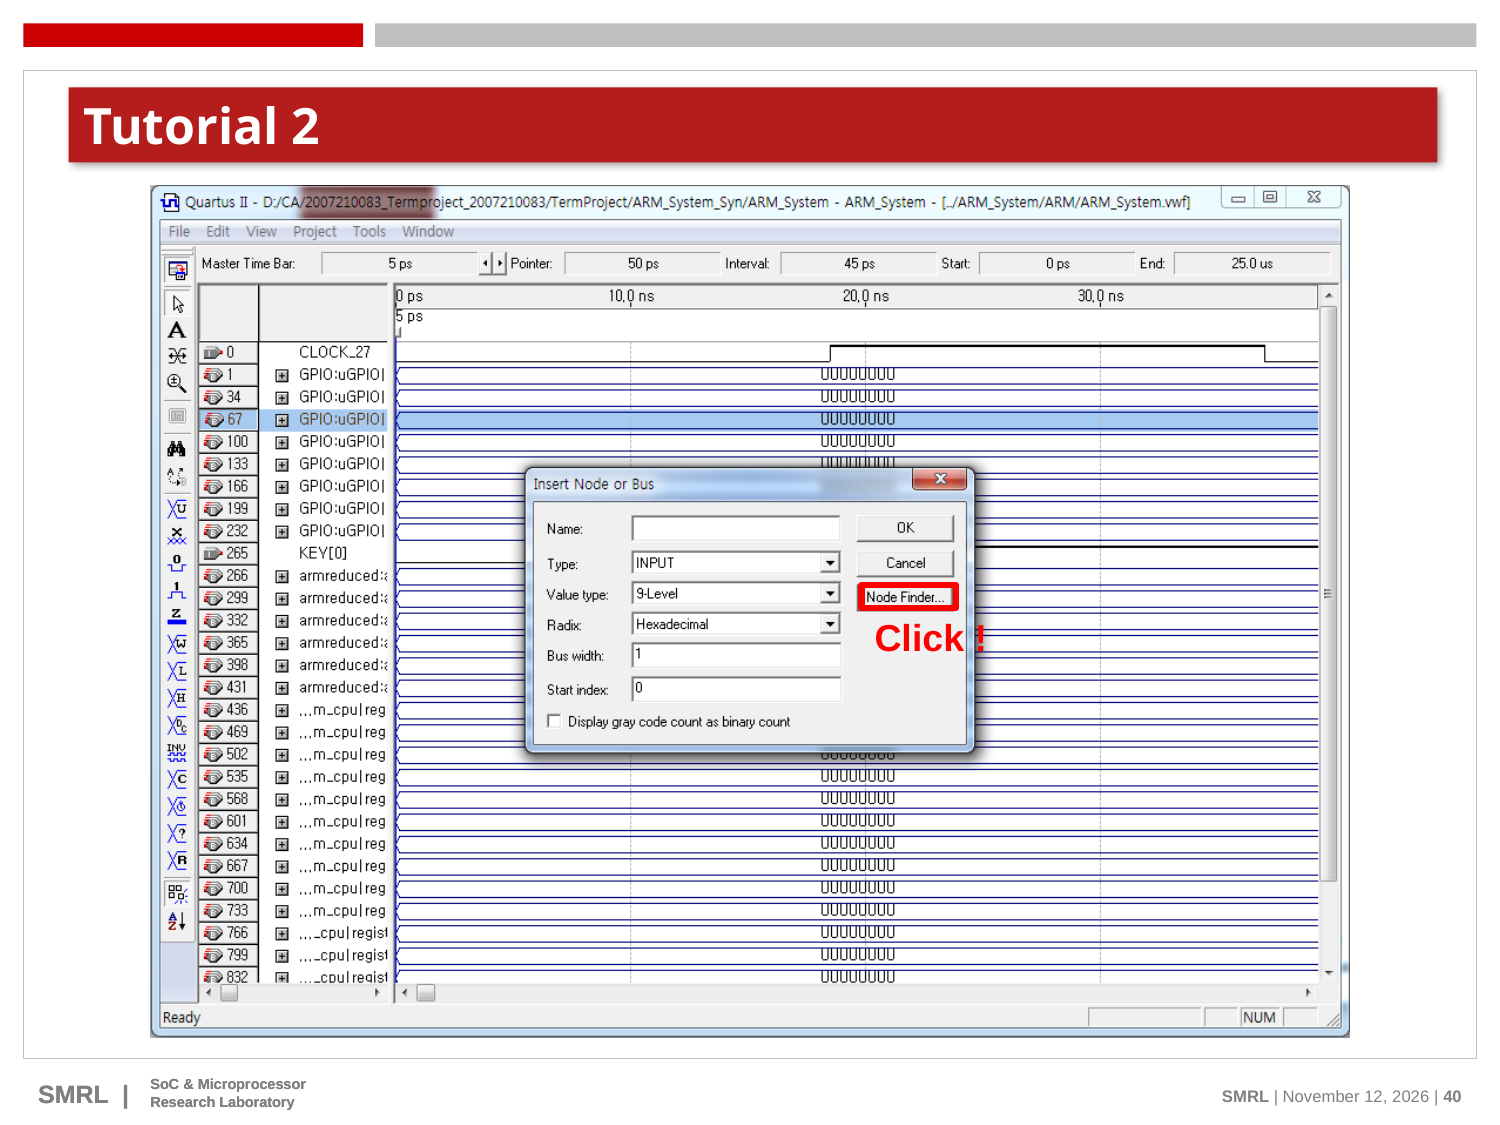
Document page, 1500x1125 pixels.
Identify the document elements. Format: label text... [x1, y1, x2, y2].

title Tutorial 2 [68, 87, 1438, 163]
picture [150, 185, 1350, 1038]
